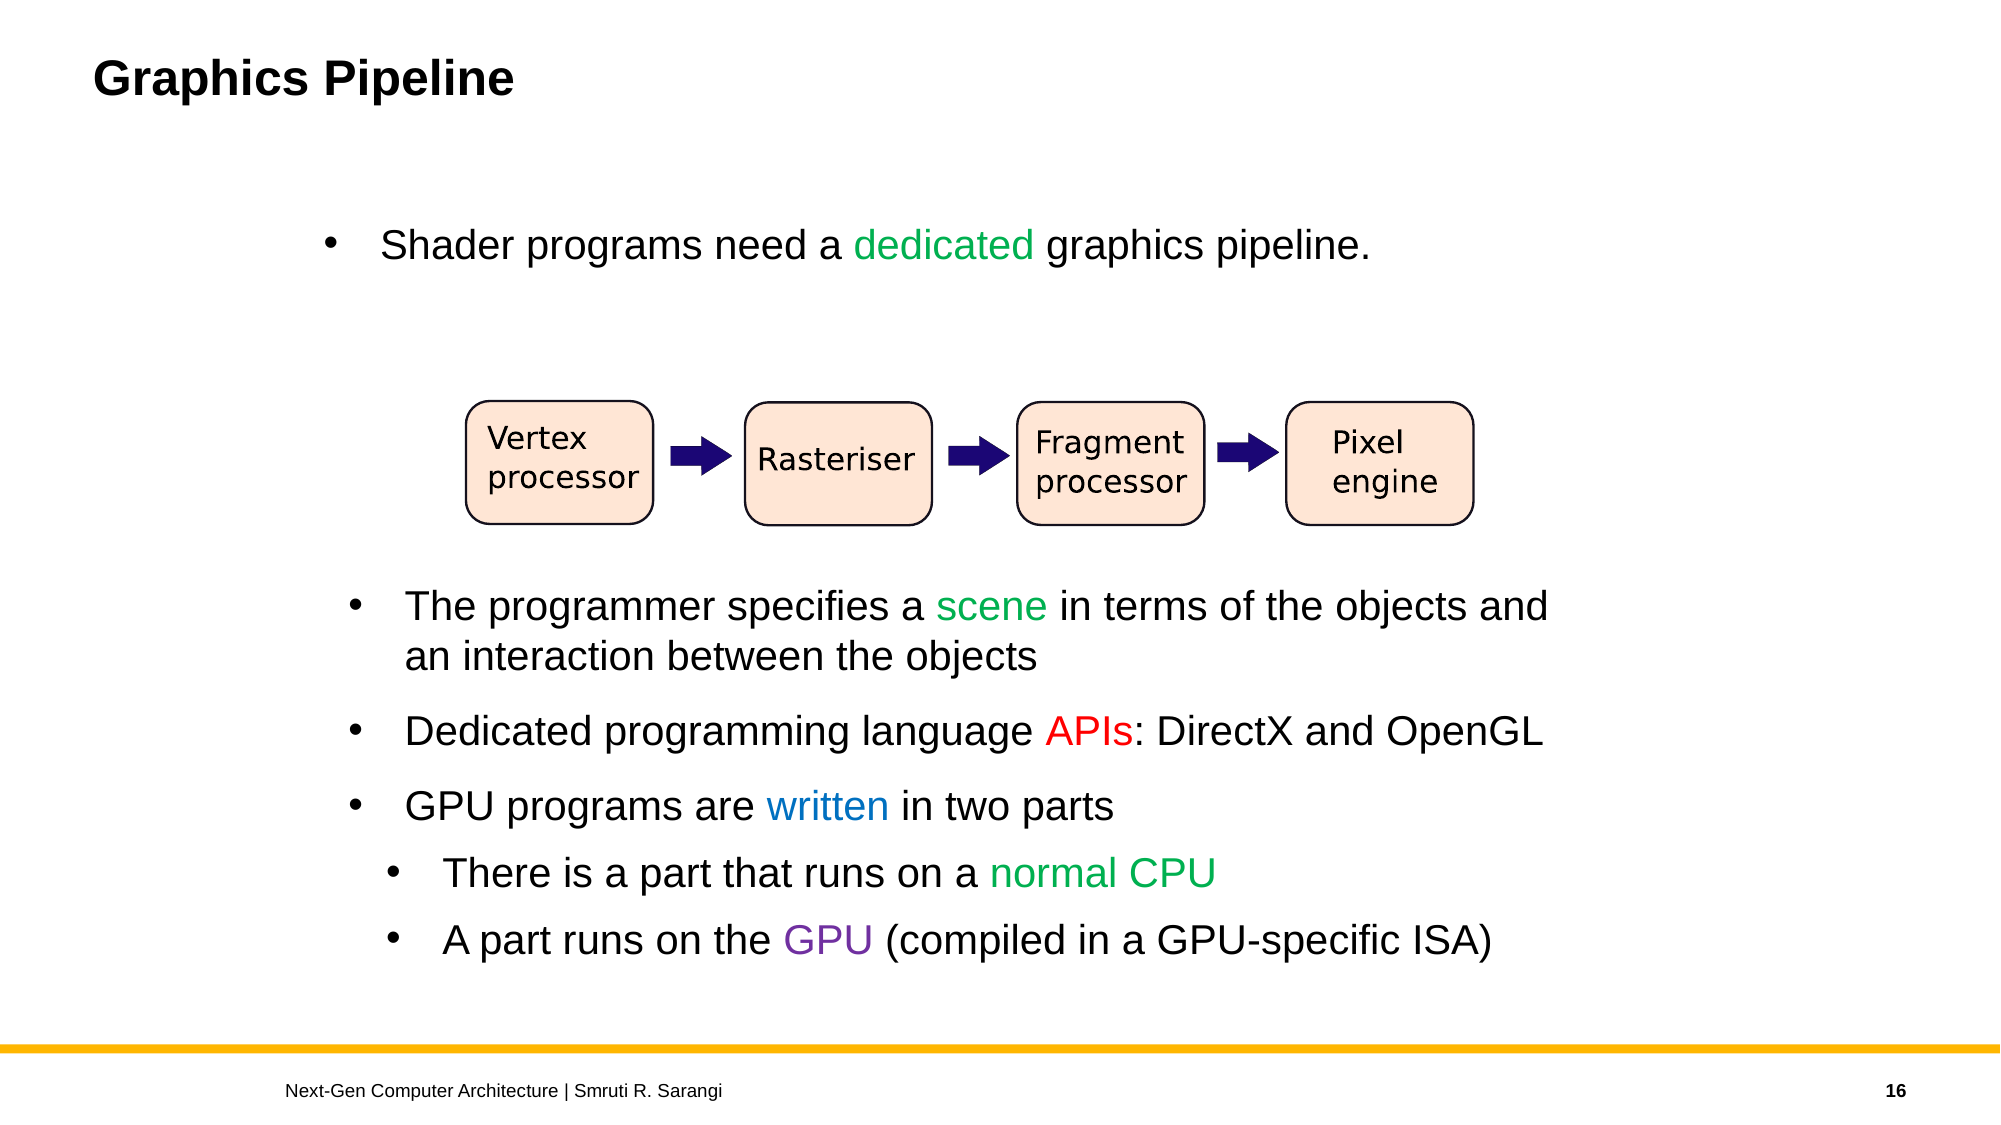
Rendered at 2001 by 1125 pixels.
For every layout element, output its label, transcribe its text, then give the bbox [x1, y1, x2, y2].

slide_number 16 [1711, 1071, 1922, 1109]
title Graphics Pipeline [78, 45, 1604, 180]
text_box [464, 399, 1475, 531]
list Shader programs need a dedicated graphics pipeline. [308, 210, 1453, 306]
footer Next-Gen Computer Architecture | Smruti R. Sarangi [270, 1071, 1471, 1109]
text_box The programmer specifies a scene in terms of the objects and an interaction between the objects Dedicated programming language APIs: DirectX and OpenGL GPU programs are written in two parts There is a part that runs on a normal CPU A part runs on the GPU (compiled in a GPU-specific ISA) [333, 571, 1565, 1011]
